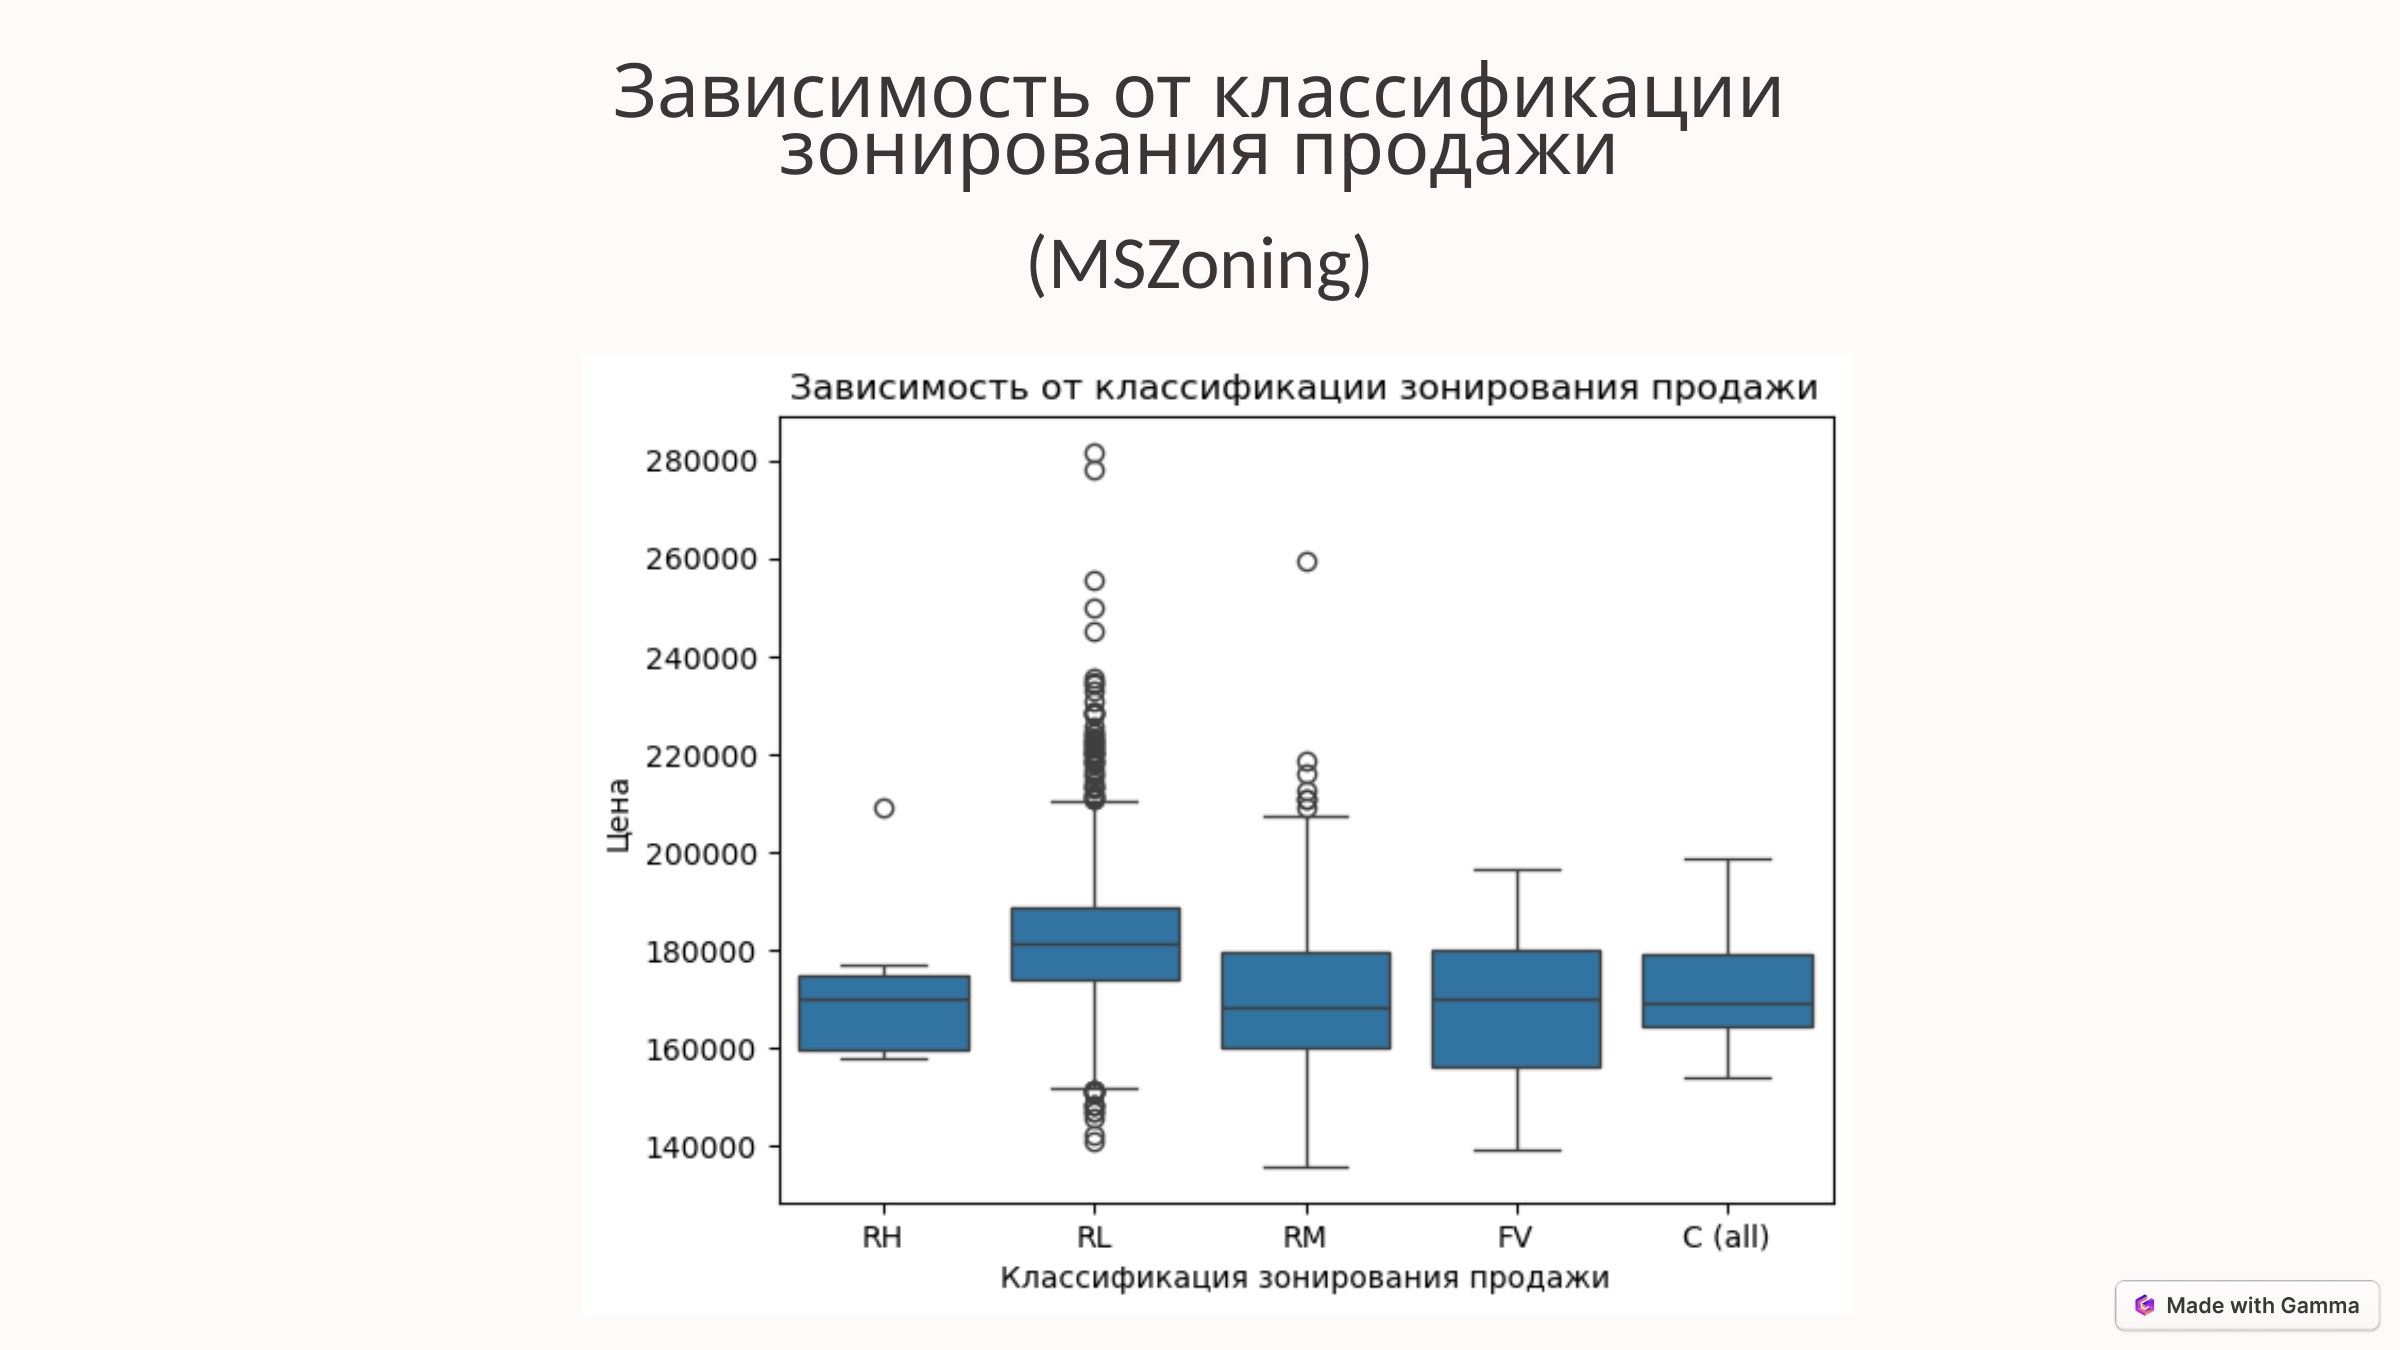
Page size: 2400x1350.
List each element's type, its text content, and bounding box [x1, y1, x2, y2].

picture [2106, 1271, 2389, 1339]
text_box Зависимость от классификации зонирования продажи (MSZoning) [437, 67, 1963, 312]
picture [582, 353, 1853, 1316]
